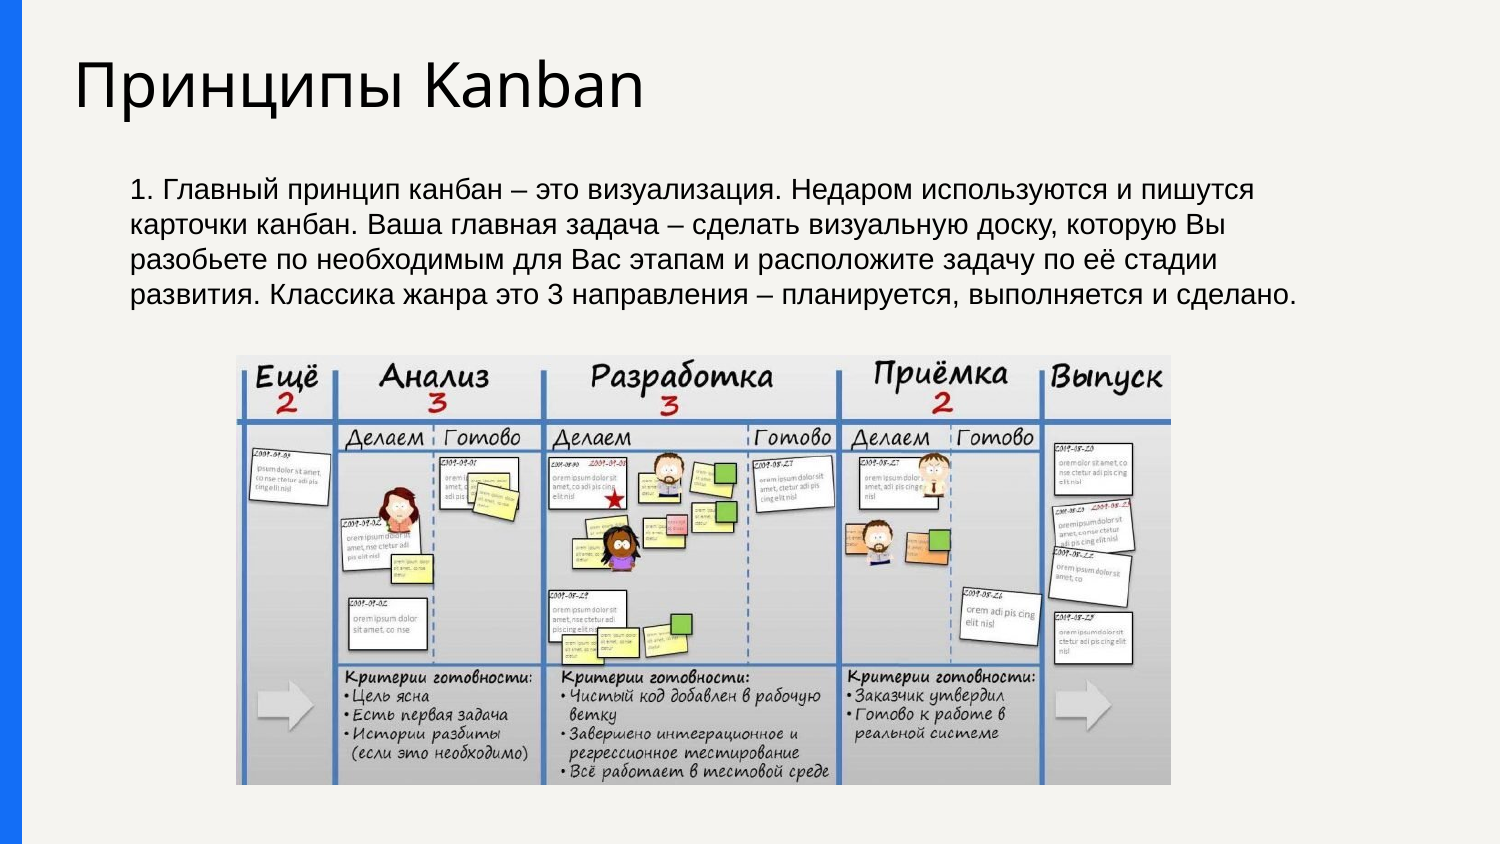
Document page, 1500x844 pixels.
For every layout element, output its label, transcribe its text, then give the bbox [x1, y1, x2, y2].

picture [235, 355, 1171, 785]
text_box [0, 0, 22, 844]
title Принципы Kanban [59, 29, 1053, 183]
text_box 1. Главный принцип канбан – это визуализация. Недаром используются и пишутся карточки канбан. Ваша главная задача – сделать визуальную доску, которую Вы разобьете по необходимым для Вас этапам и расположите задачу по её стадии развития. Классика жанра это 3 направления – планируется, выполняется и сделано. [115, 163, 1359, 318]
